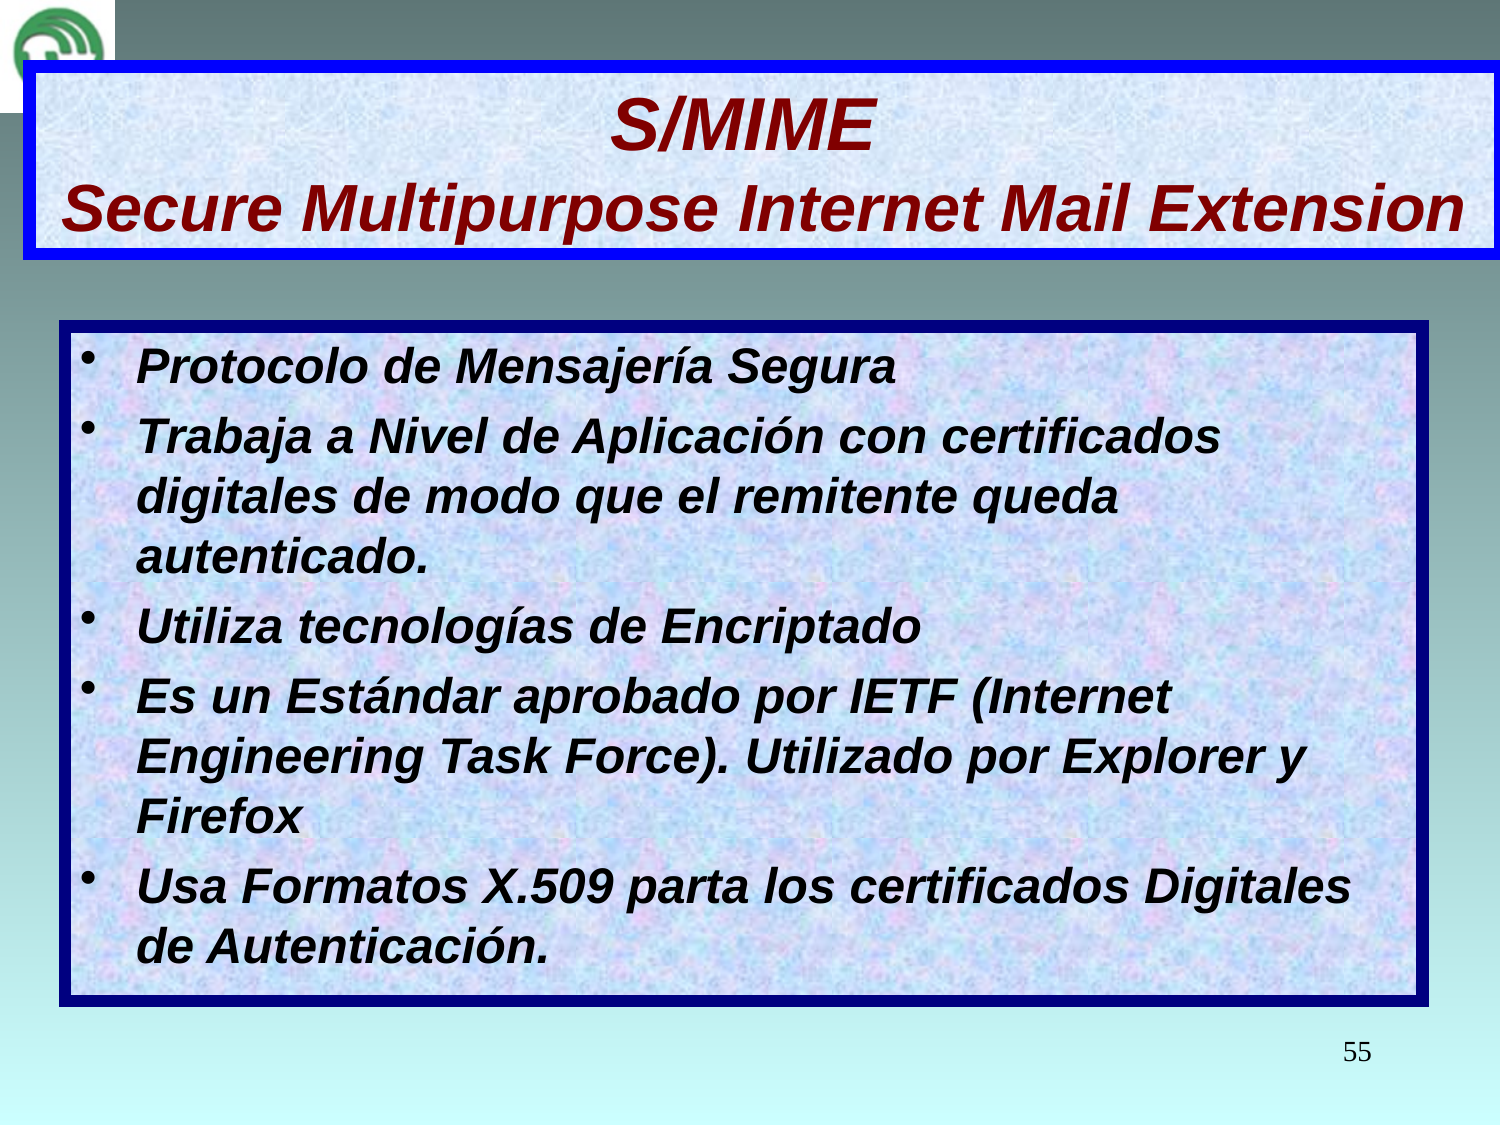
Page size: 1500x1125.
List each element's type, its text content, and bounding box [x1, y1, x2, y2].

picture [0, 0, 115, 113]
list Protocolo de Mensajería Segura Trabaja a Nivel de Aplicación con certificados digitales de modo que el remitente queda autenticado. Utiliza tecnologías de Encriptado Es un Estándar aprobado por IETF (Internet Engineering Task Force). Utilizado por Explorer y Firefox Usa Formatos X.509 parta los certificados Digitales de Autenticación. [64, 326, 1423, 1002]
title S/MIME Secure Multipurpose Internet Mail Extension [29, 66, 1500, 255]
slide_number 55 [1074, 1024, 1388, 1101]
